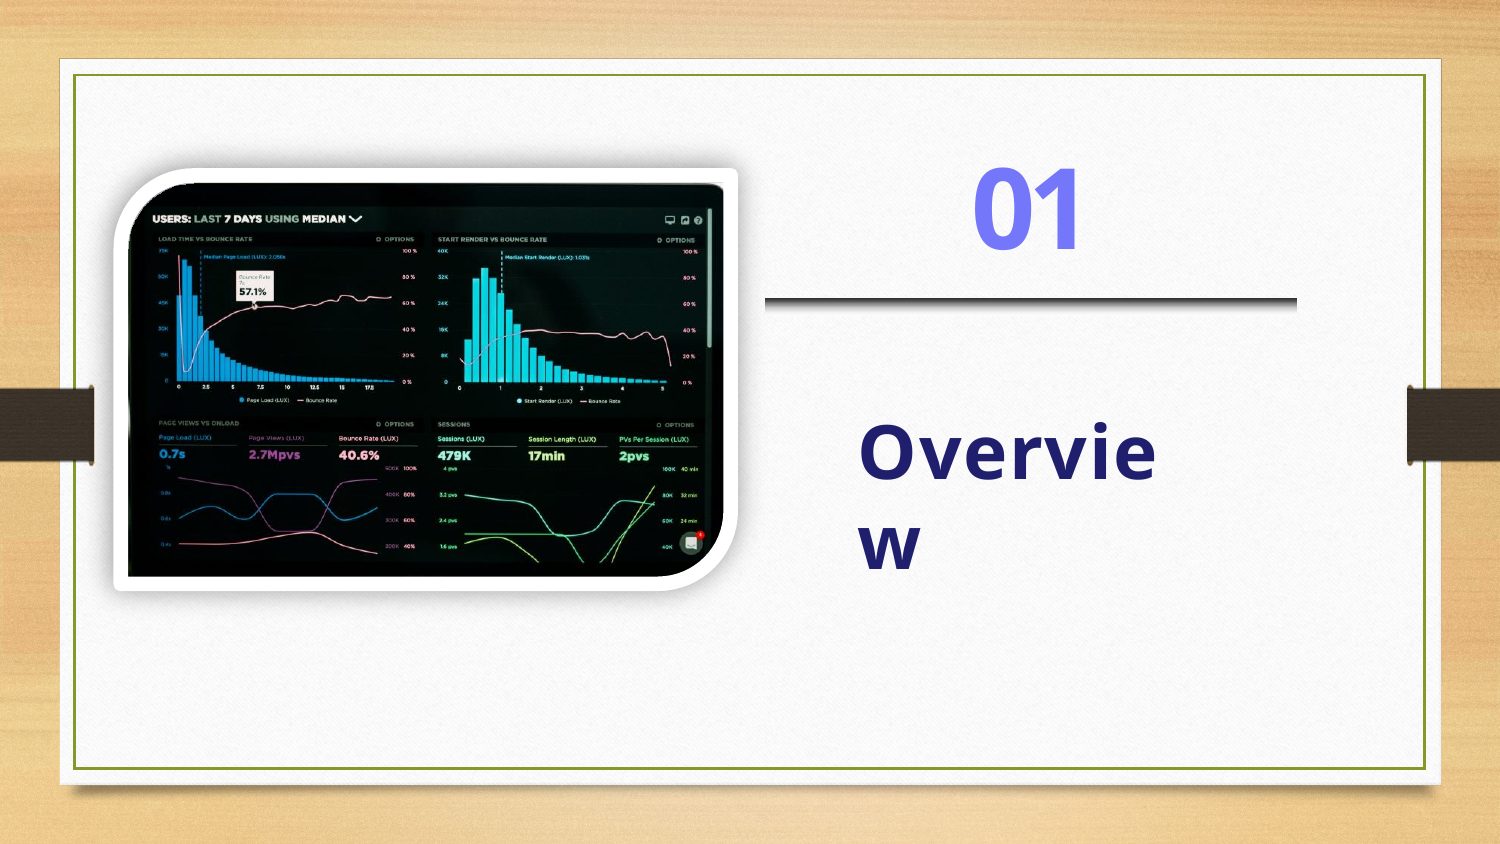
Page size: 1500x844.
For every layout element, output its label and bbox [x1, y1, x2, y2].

text_box [70, 123, 1298, 633]
picture [0, 0, 1500, 844]
